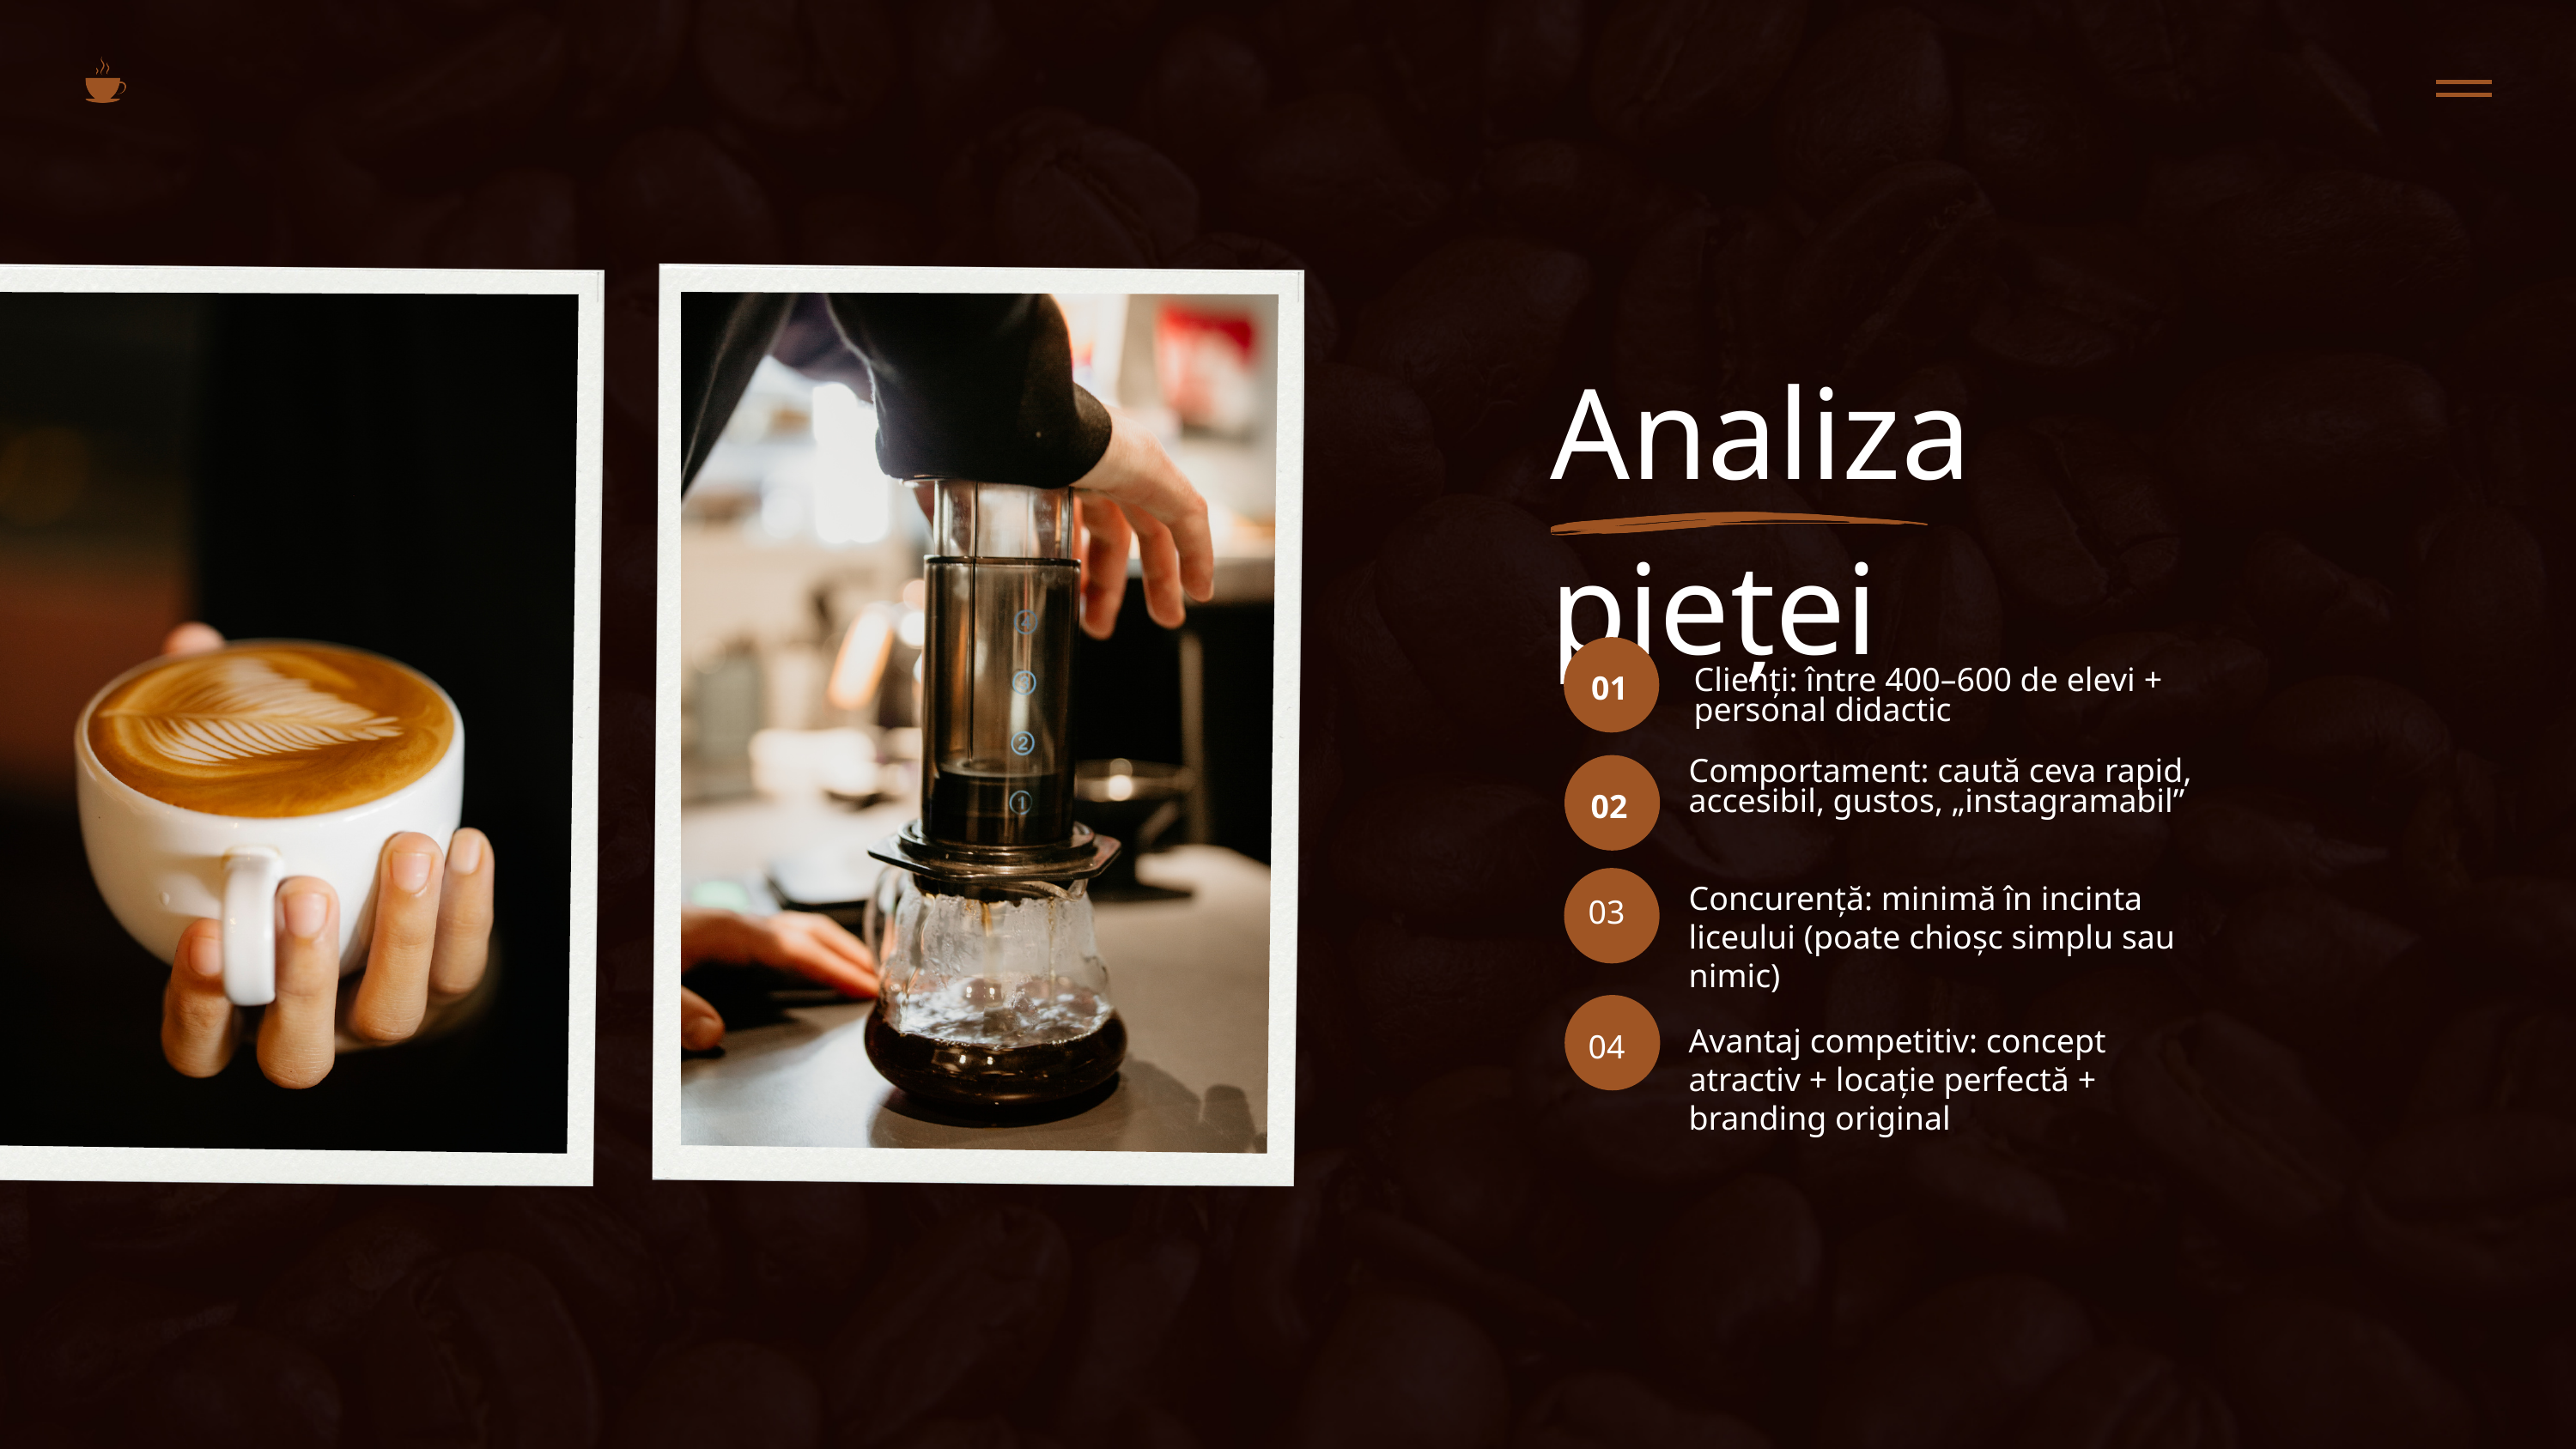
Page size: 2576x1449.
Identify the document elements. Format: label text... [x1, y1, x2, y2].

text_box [1564, 994, 1661, 1091]
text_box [1564, 867, 1660, 964]
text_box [2435, 79, 2493, 84]
text_box Clienți: între 400–600 de elevi + personal didactic [1693, 667, 2176, 729]
text_box [1550, 512, 1929, 536]
text_box [0, 0, 2576, 1449]
text_box Comportament: caută ceva rapid, accesibil, gustos, „instagramabil” [1688, 758, 2244, 819]
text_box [2435, 92, 2493, 97]
text_box Analiza pieței [1550, 329, 2318, 680]
text_box Concurență: minimă în incinta liceului (poate chioșc simplu sau nimic) [1675, 871, 2242, 1001]
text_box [1563, 636, 1660, 733]
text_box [652, 264, 1305, 1185]
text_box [0, 264, 605, 1185]
text_box Avantaj competitiv: concept atractiv + locație perfectă + branding original [1675, 1014, 2232, 1143]
text_box [85, 56, 127, 104]
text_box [1564, 755, 1661, 852]
